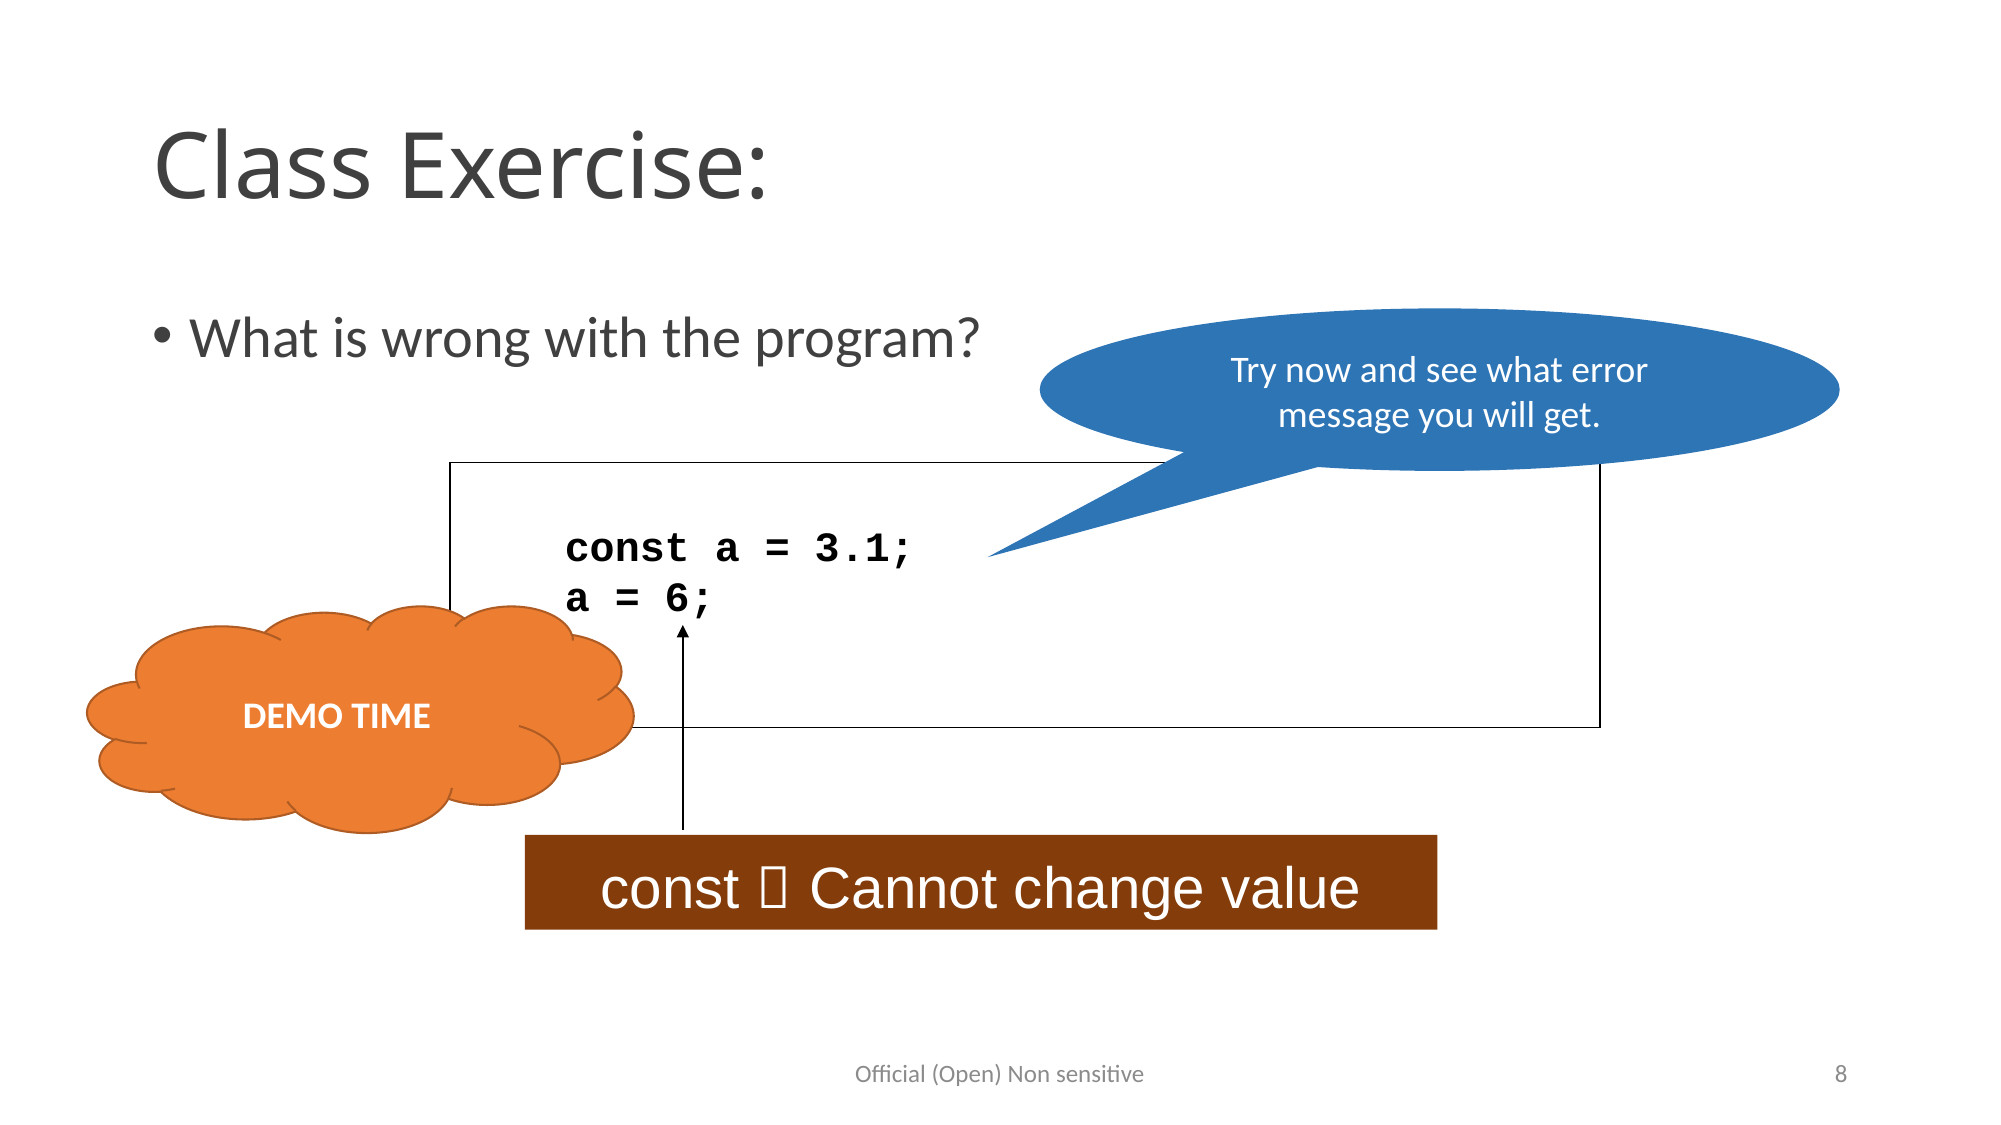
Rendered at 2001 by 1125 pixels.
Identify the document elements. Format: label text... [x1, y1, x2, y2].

text_box const a = 3.1; a = 6; [450, 462, 1600, 728]
text_box Try now and see what error message you will get. [986, 307, 1841, 559]
text_box [676, 624, 689, 831]
text_box DEMO TIME [85, 605, 635, 835]
title Class Exercise: [137, 59, 1863, 278]
text_box const  Cannot change value [524, 834, 1438, 930]
footer Official (Open) Non sensitive [662, 1042, 1338, 1103]
slide_number 8 [1412, 1042, 1863, 1103]
list What is wrong with the program? [137, 299, 1863, 1014]
